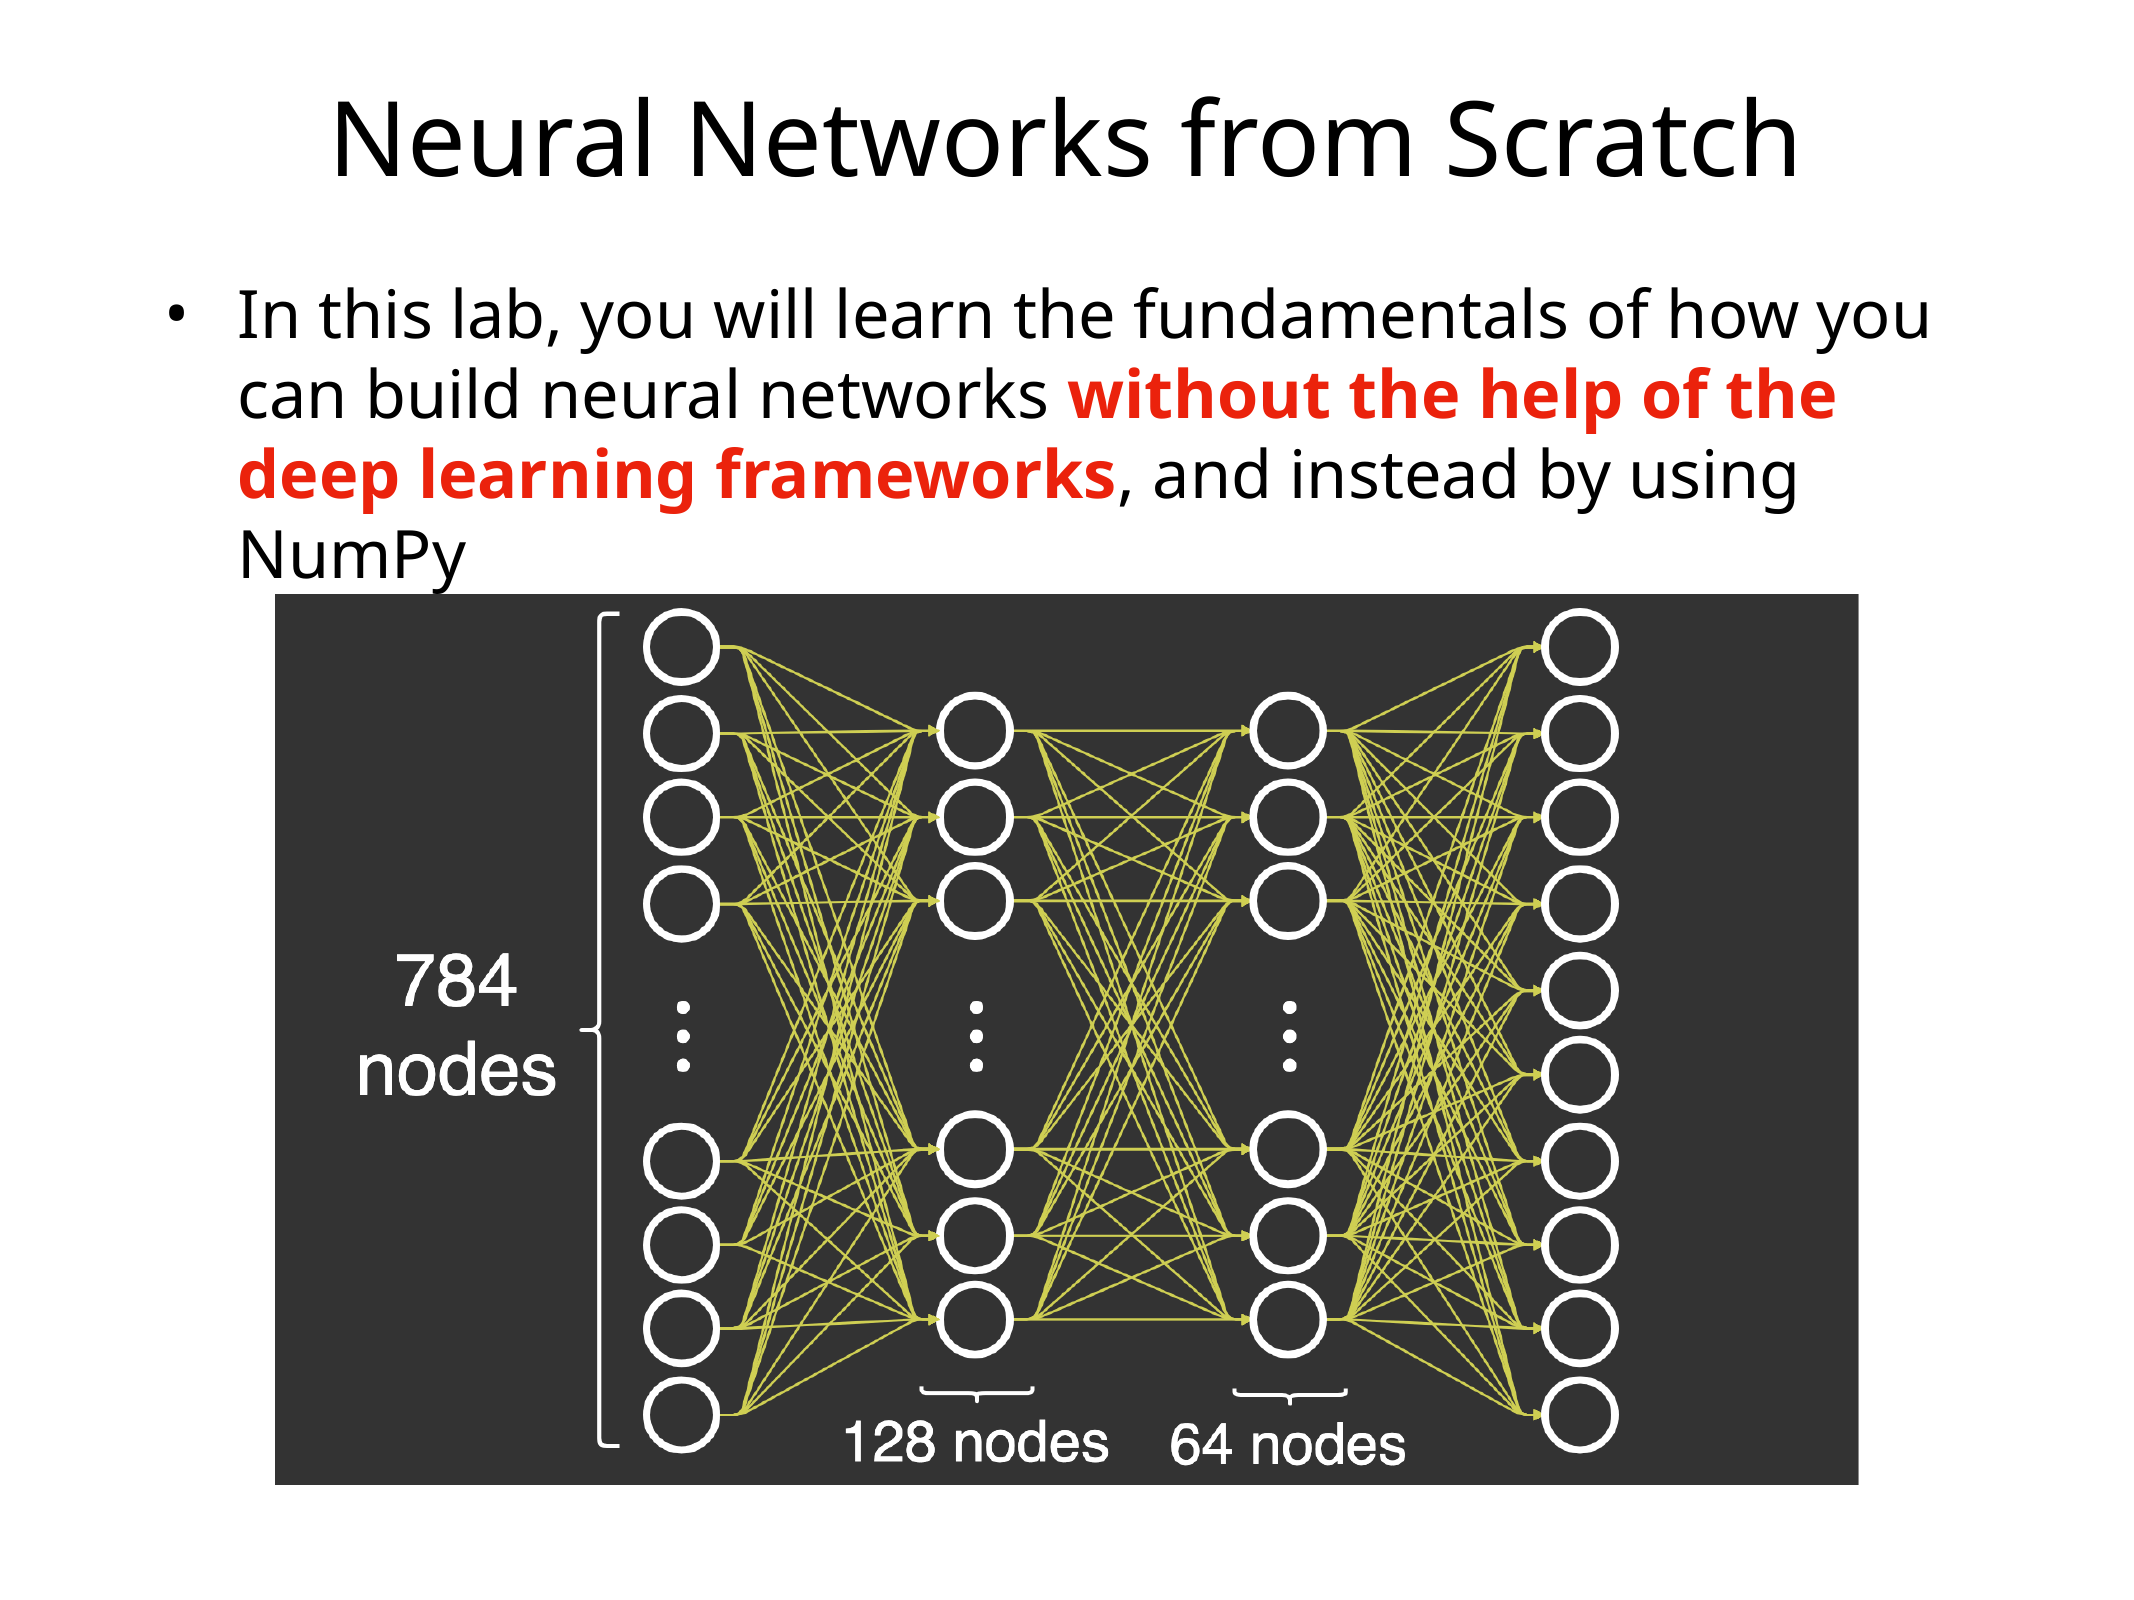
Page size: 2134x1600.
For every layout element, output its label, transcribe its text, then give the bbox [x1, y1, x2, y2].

title Neural Networks from Scratch [156, 41, 1978, 228]
list In this lab, you will learn the fundamentals of how you can build neural networks without the help of the deep learning frameworks, and instead by using NumPy [156, 263, 1978, 1457]
picture [274, 592, 1859, 1485]
